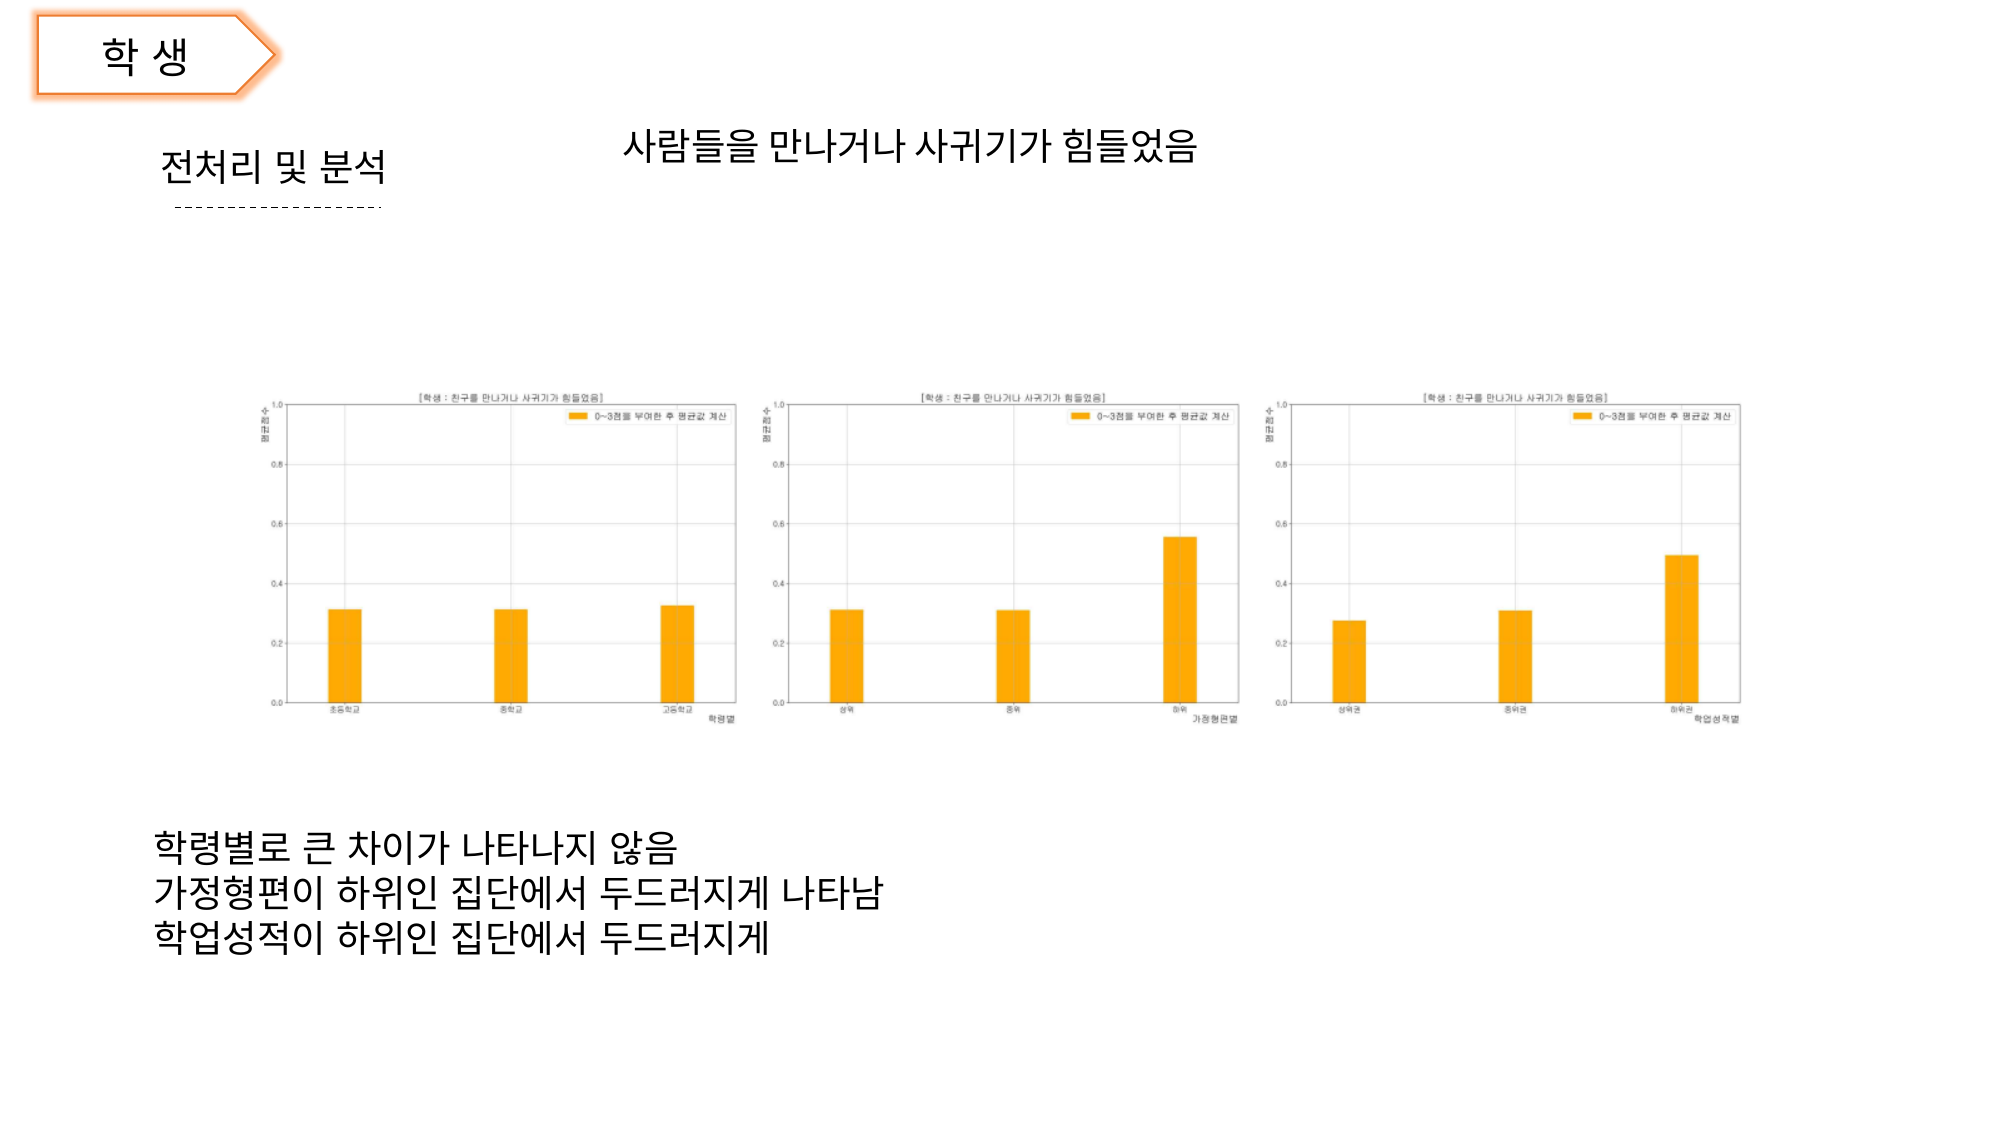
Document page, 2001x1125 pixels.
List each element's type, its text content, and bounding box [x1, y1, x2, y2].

picture [234, 379, 1765, 746]
text_box 사람들을 만나거나 사귀기가 힘들었음 [607, 93, 1612, 176]
text_box 전처리 및 분석 [120, 136, 428, 197]
text_box 학령별로 큰 차이가 나타나지 않음 가정형편이 하위인 집단에서 두드러지게 나타남 학업성적이 하위인 집단에서 두드러지게 [139, 817, 1891, 968]
text_box 학 생 [59, 24, 232, 90]
text_box [36, 14, 277, 95]
